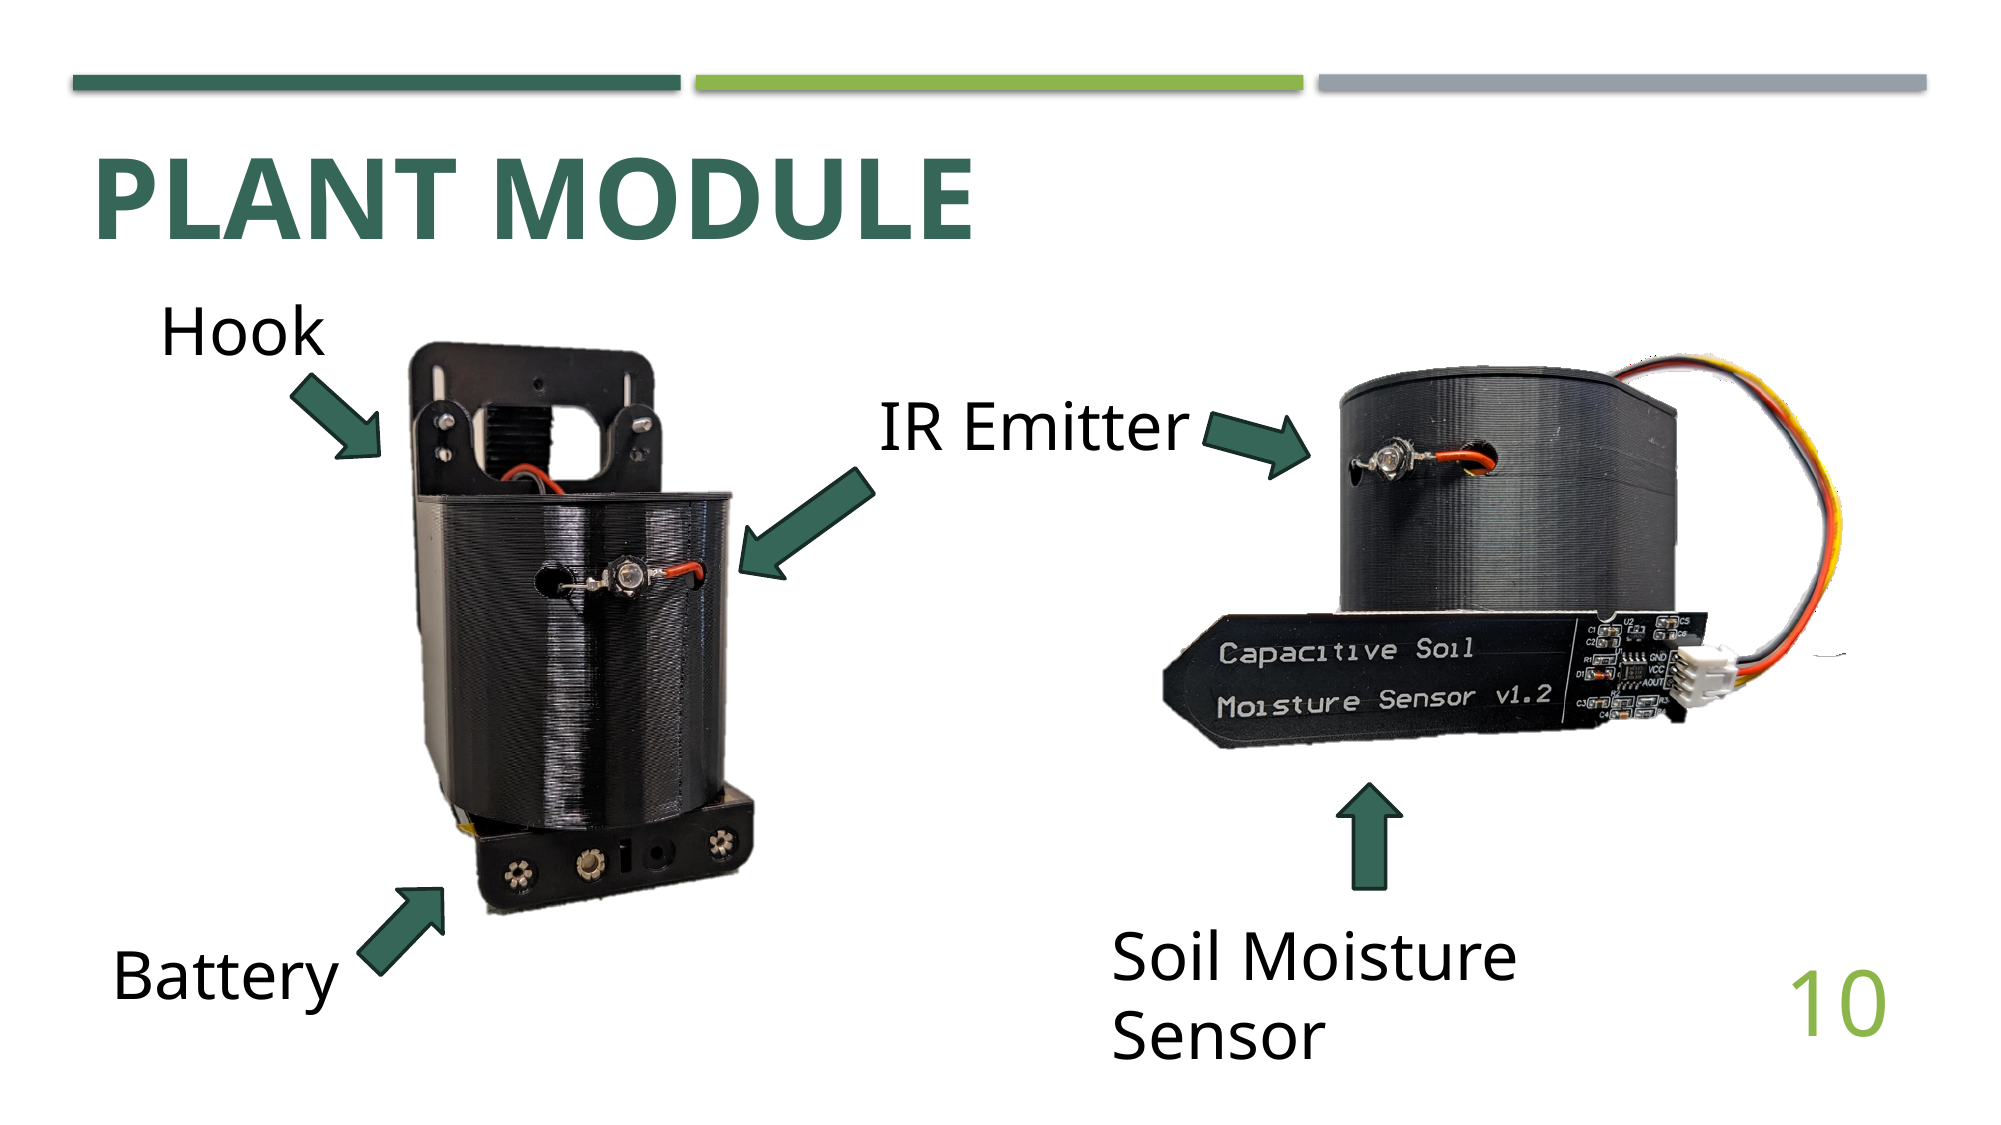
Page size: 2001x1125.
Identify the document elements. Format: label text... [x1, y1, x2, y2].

slide_number 10 [1732, 977, 1905, 1037]
text_box Soil Moisture Sensor [1096, 961, 1739, 1081]
text_box PLANT MODULE [74, 119, 1926, 270]
picture [1087, 226, 1847, 952]
picture [189, 121, 904, 1075]
text_box Hook [41, 281, 183, 377]
text_box IR Emitter [909, 376, 1081, 472]
text_box Battery [85, 924, 183, 1020]
